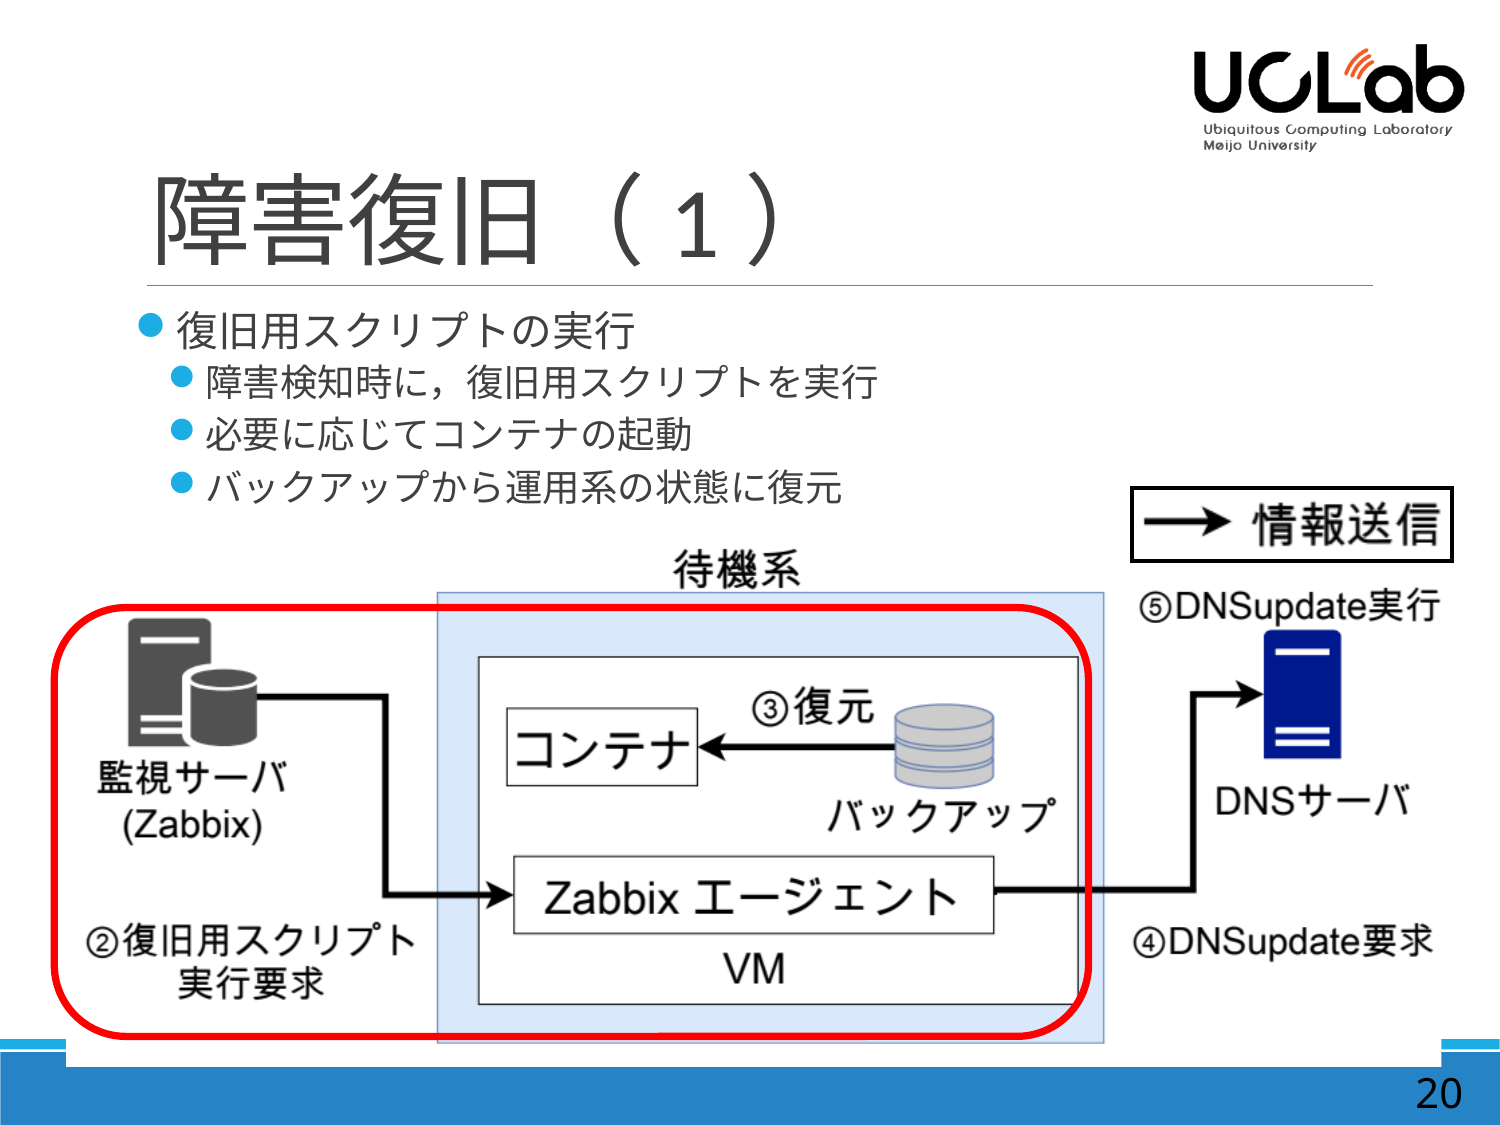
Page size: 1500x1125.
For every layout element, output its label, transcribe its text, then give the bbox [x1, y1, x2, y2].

list 復旧用スクリプトの実行 障害検知時に，復旧用スクリプトを実行 必要に応じてコンテナの起動 バックアップから運用系の状態に復元 [135, 302, 1373, 538]
picture [65, 489, 1451, 1067]
slide_number 20 [1400, 1059, 1489, 1120]
text_box [52, 643, 62, 1001]
picture [1188, 41, 1467, 152]
title 障害復旧（1） [135, 47, 1373, 285]
